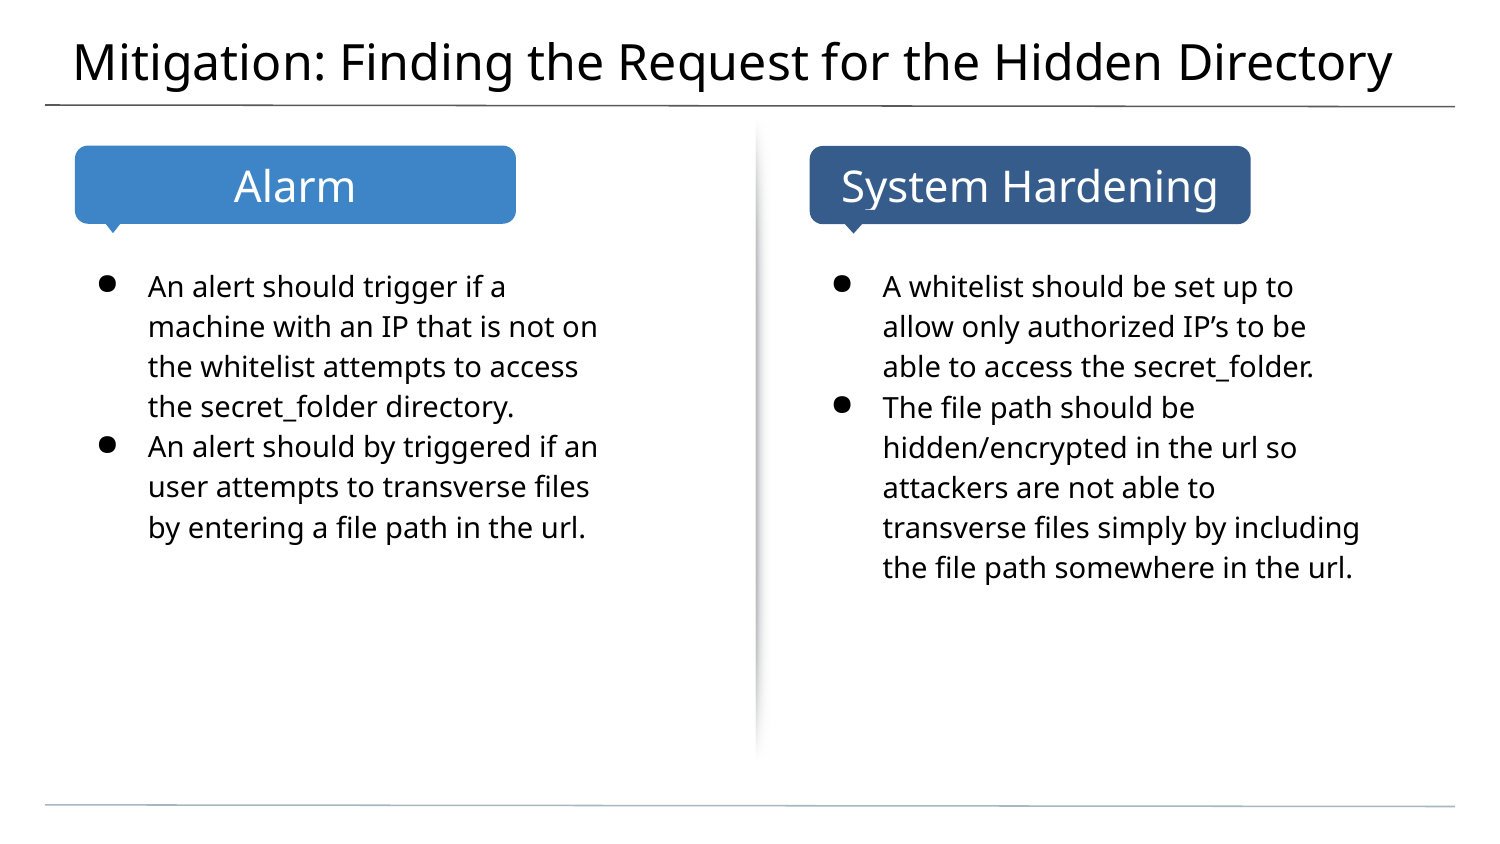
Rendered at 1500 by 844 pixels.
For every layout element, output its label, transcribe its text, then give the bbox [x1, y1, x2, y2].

picture [703, 107, 839, 782]
subtitle A whitelist should be set up to allow only authorized IP’s to be able to access the secret_folder. The file path should be hidden/encrypted in the url so attackers are not able to transverse files simply by including the file path somewhere in the url. [732, 263, 1438, 805]
title Mitigation: Finding the Request for the Hidden Directory [0, 0, 1500, 88]
subtitle An alert should trigger if a machine with an IP that is not on the whitelist attempts to access the secret_folder directory. An alert should by triggered if an user attempts to transverse files by entering a file path in the url. [0, 262, 704, 805]
